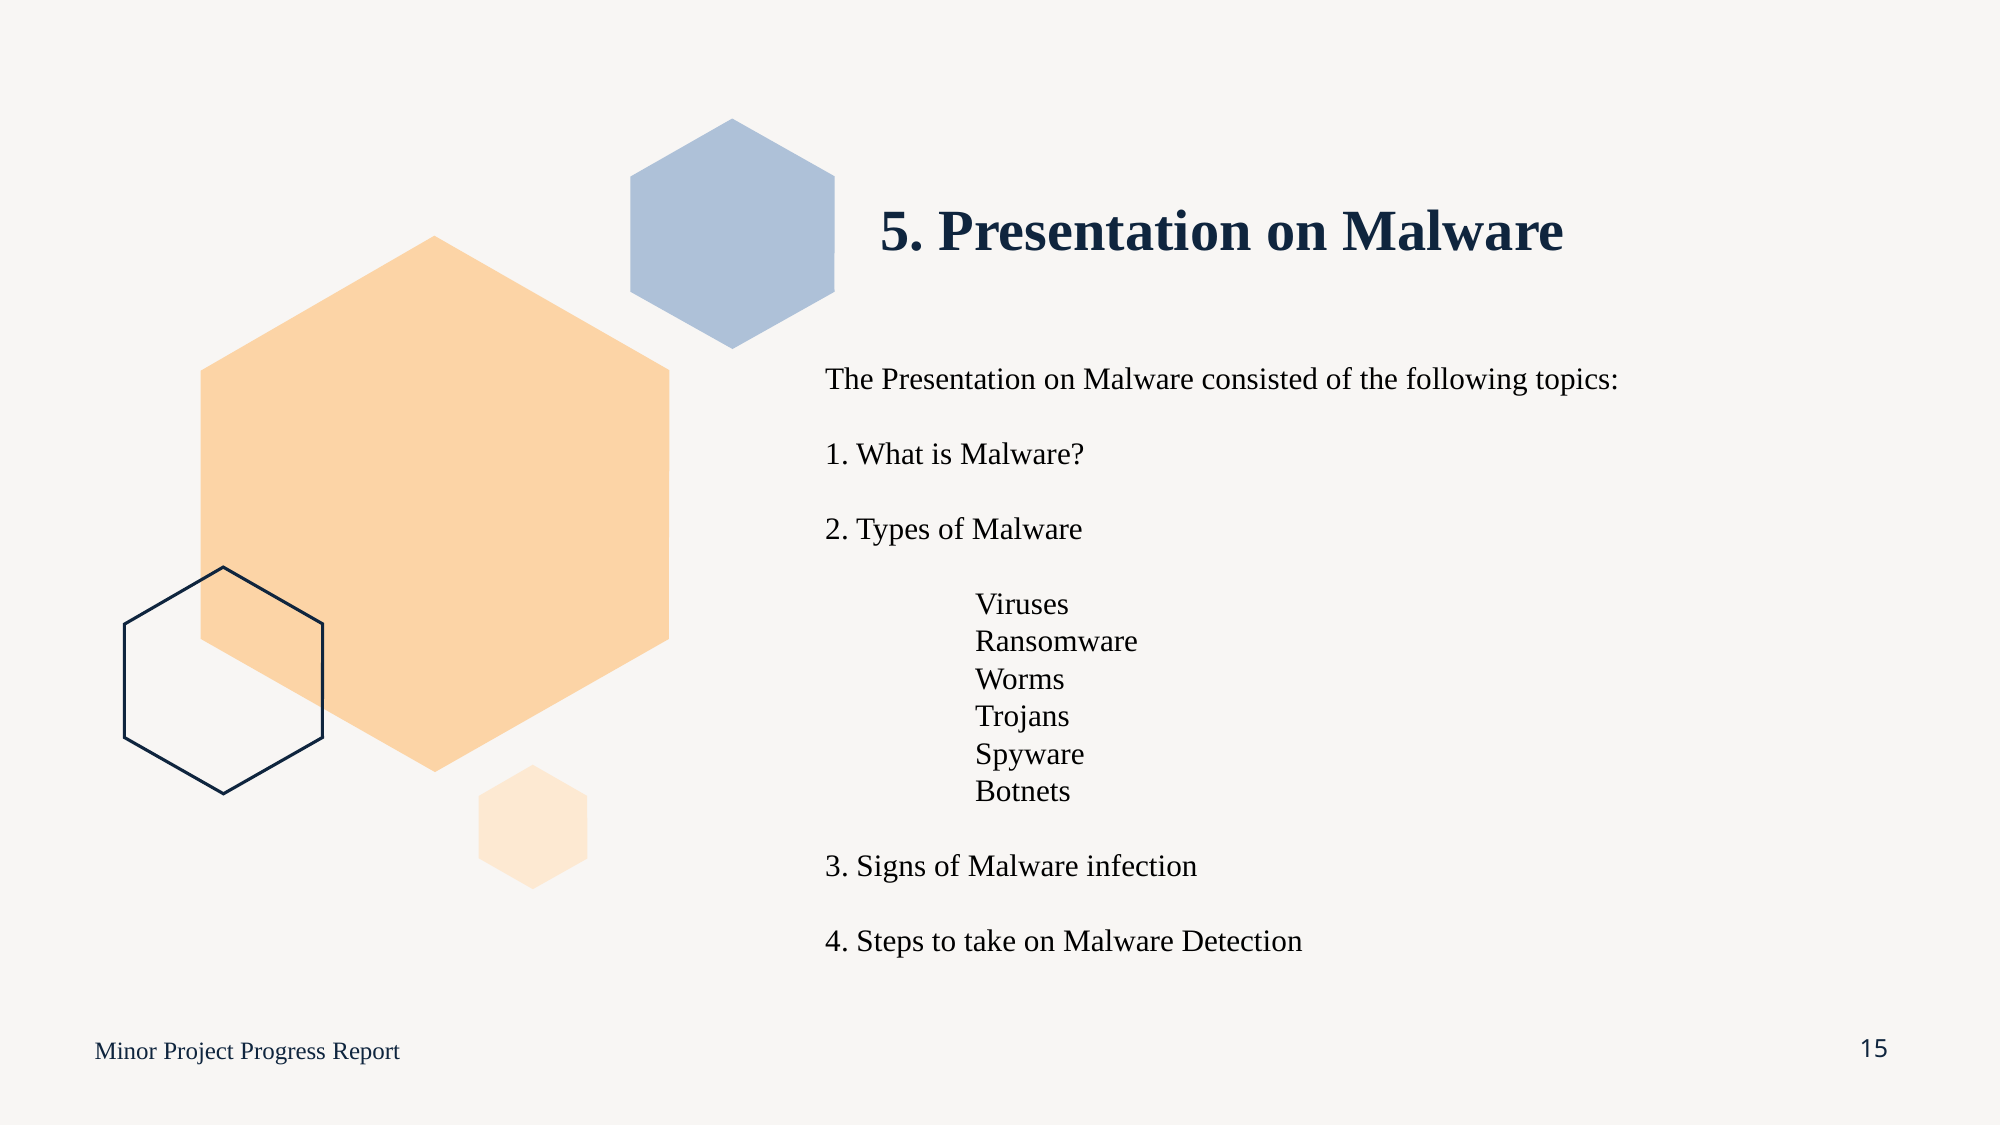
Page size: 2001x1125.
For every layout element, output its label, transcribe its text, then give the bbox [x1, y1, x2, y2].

list The Presentation on Malware consisted of the following topics: 1. What is Malware? 2. Types of Malware Viruses Ransomware Worms Trojans Spyware Botnets 3. Signs of Malware infection 4. Steps to take on Malware Detection [810, 350, 1850, 1052]
title 5. Presentation on Malware [865, 73, 1813, 270]
slide_number 15 [1836, 1020, 1912, 1080]
footer Minor Project Progress Report [79, 1020, 755, 1080]
